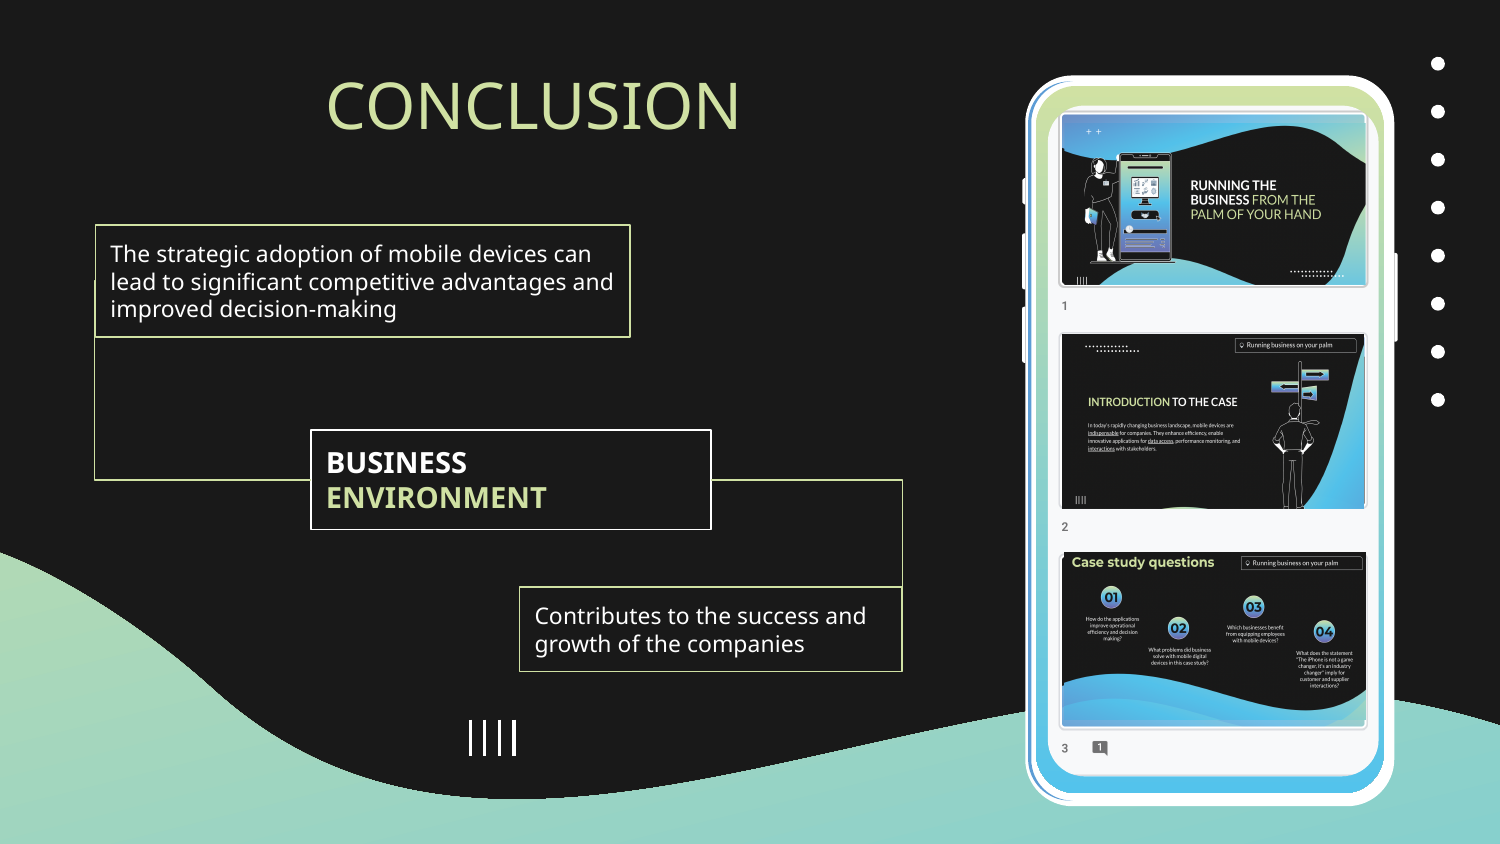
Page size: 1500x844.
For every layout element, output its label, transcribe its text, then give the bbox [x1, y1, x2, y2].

title CONCLUSION [310, 49, 790, 221]
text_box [1021, 75, 1405, 807]
picture [1047, 105, 1379, 777]
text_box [710, 462, 903, 631]
text_box BUSINESS ENVIRONMENT [310, 429, 711, 530]
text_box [95, 281, 312, 463]
text_box Contributes to the success and growth of the companies [519, 586, 902, 672]
text_box The strategic adoption of mobile devices can lead to significant competitive advantages and improved decision-making [95, 224, 631, 338]
